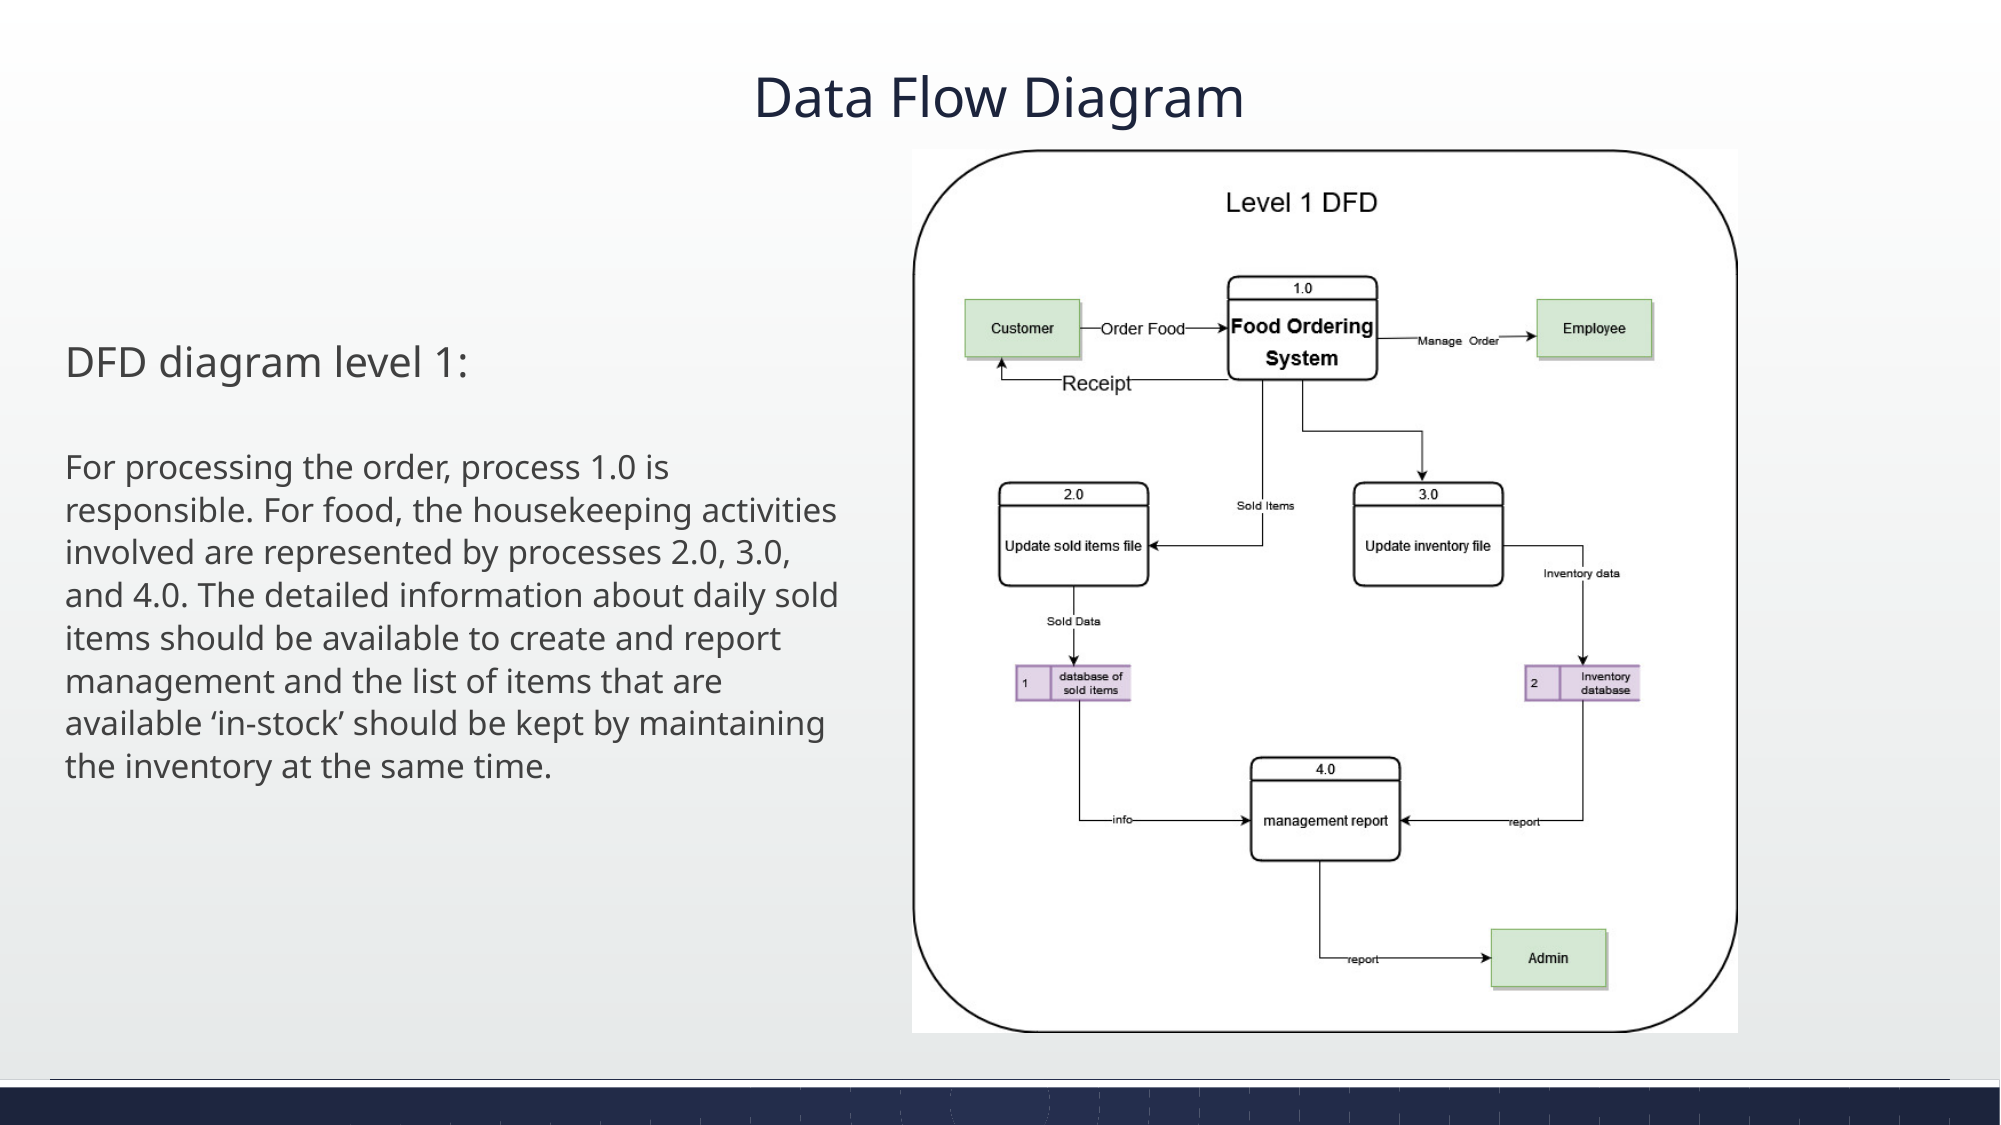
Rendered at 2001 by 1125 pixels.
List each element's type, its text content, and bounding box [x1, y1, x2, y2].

picture [912, 149, 1738, 1033]
text_box DFD diagram level 1: For processing the order, process 1.0 is responsible. For food, the housekeeping activities involved are represented by processes 2.0, 3.0, and 4.0. The detailed information about daily sold items should be available to create and report management and the list of items that are available ‘in-stock’ should be kept by maintaining the inventory at the same time. [50, 324, 875, 793]
title Data Flow Diagram [219, 50, 1780, 136]
